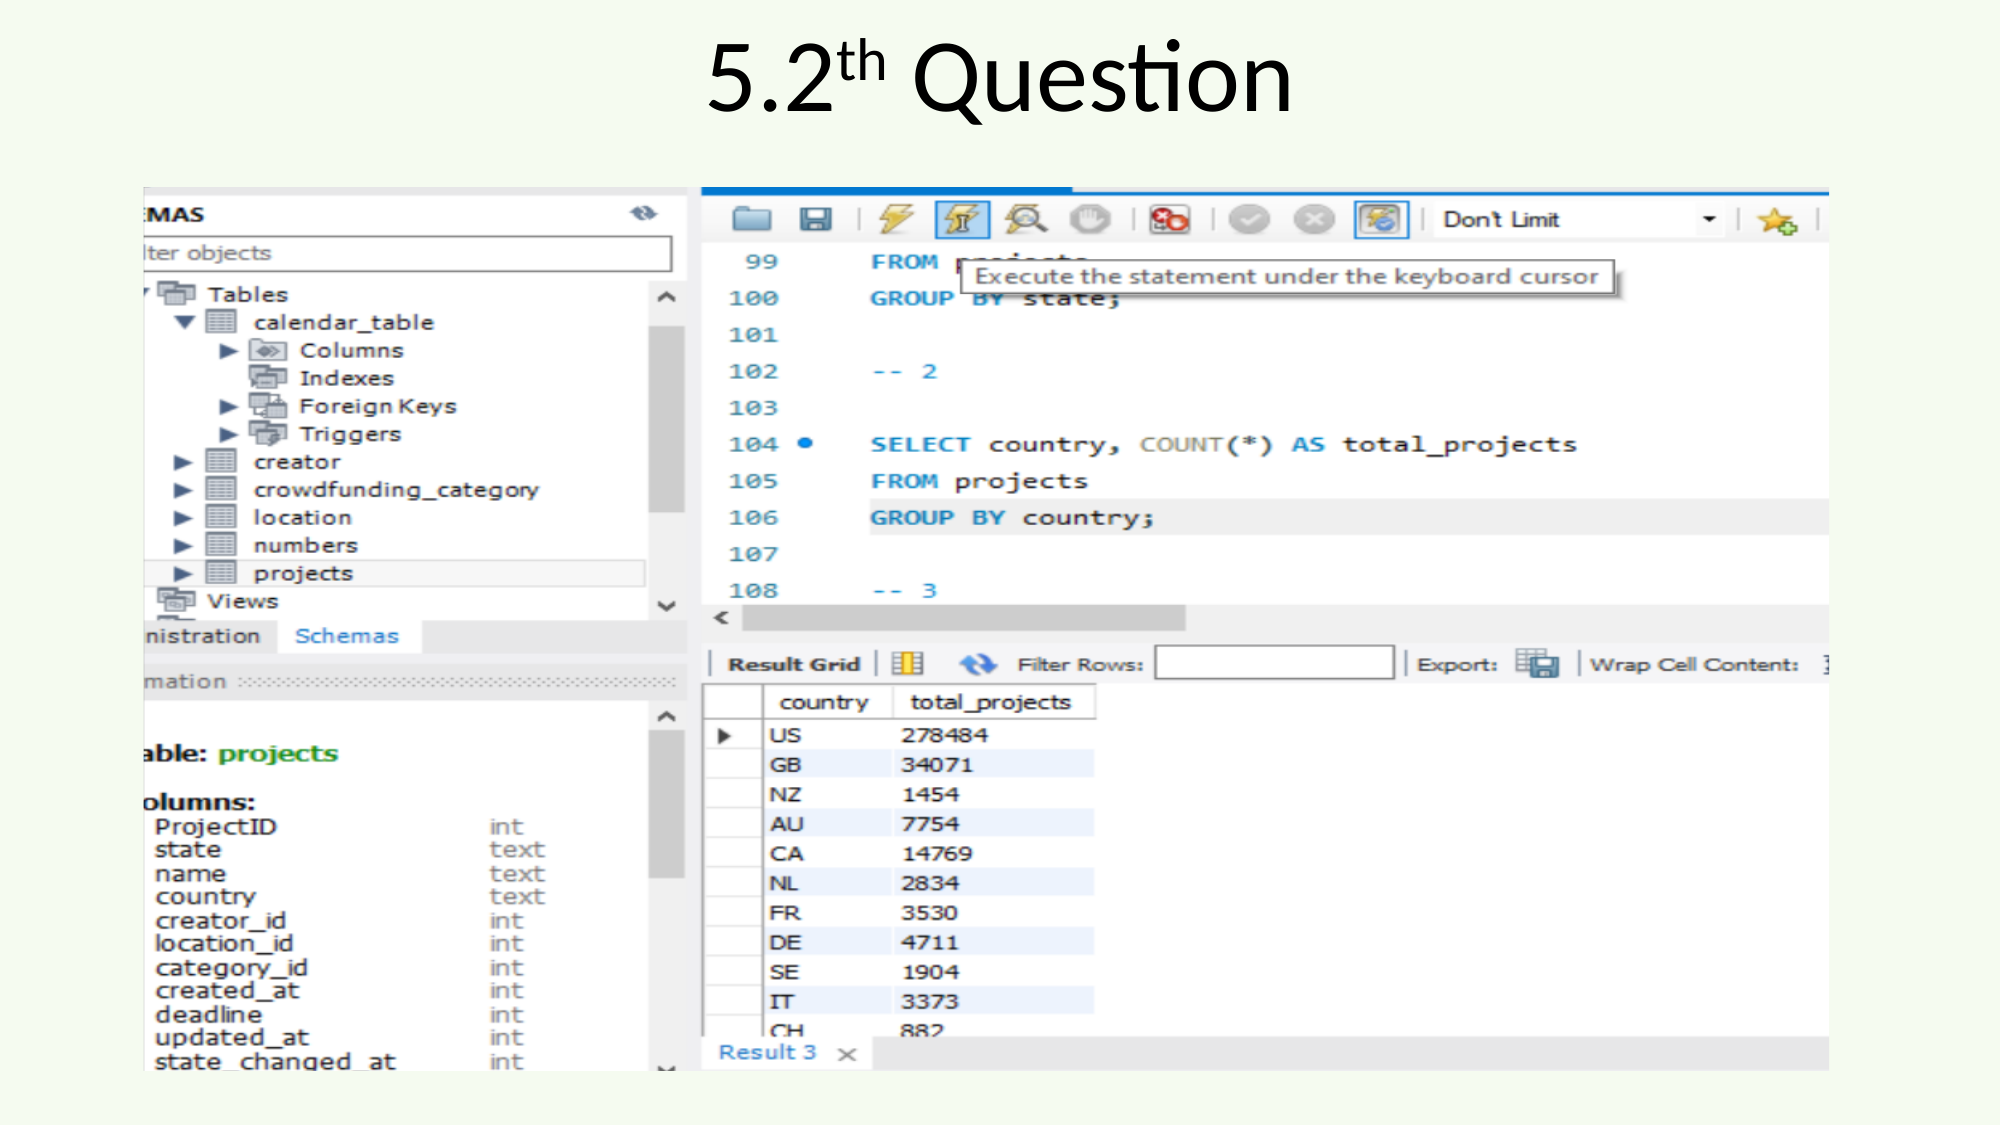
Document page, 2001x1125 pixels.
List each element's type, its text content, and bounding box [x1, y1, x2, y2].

text_box 5.2th Question [0, 0, 2000, 140]
picture [143, 187, 1830, 1071]
